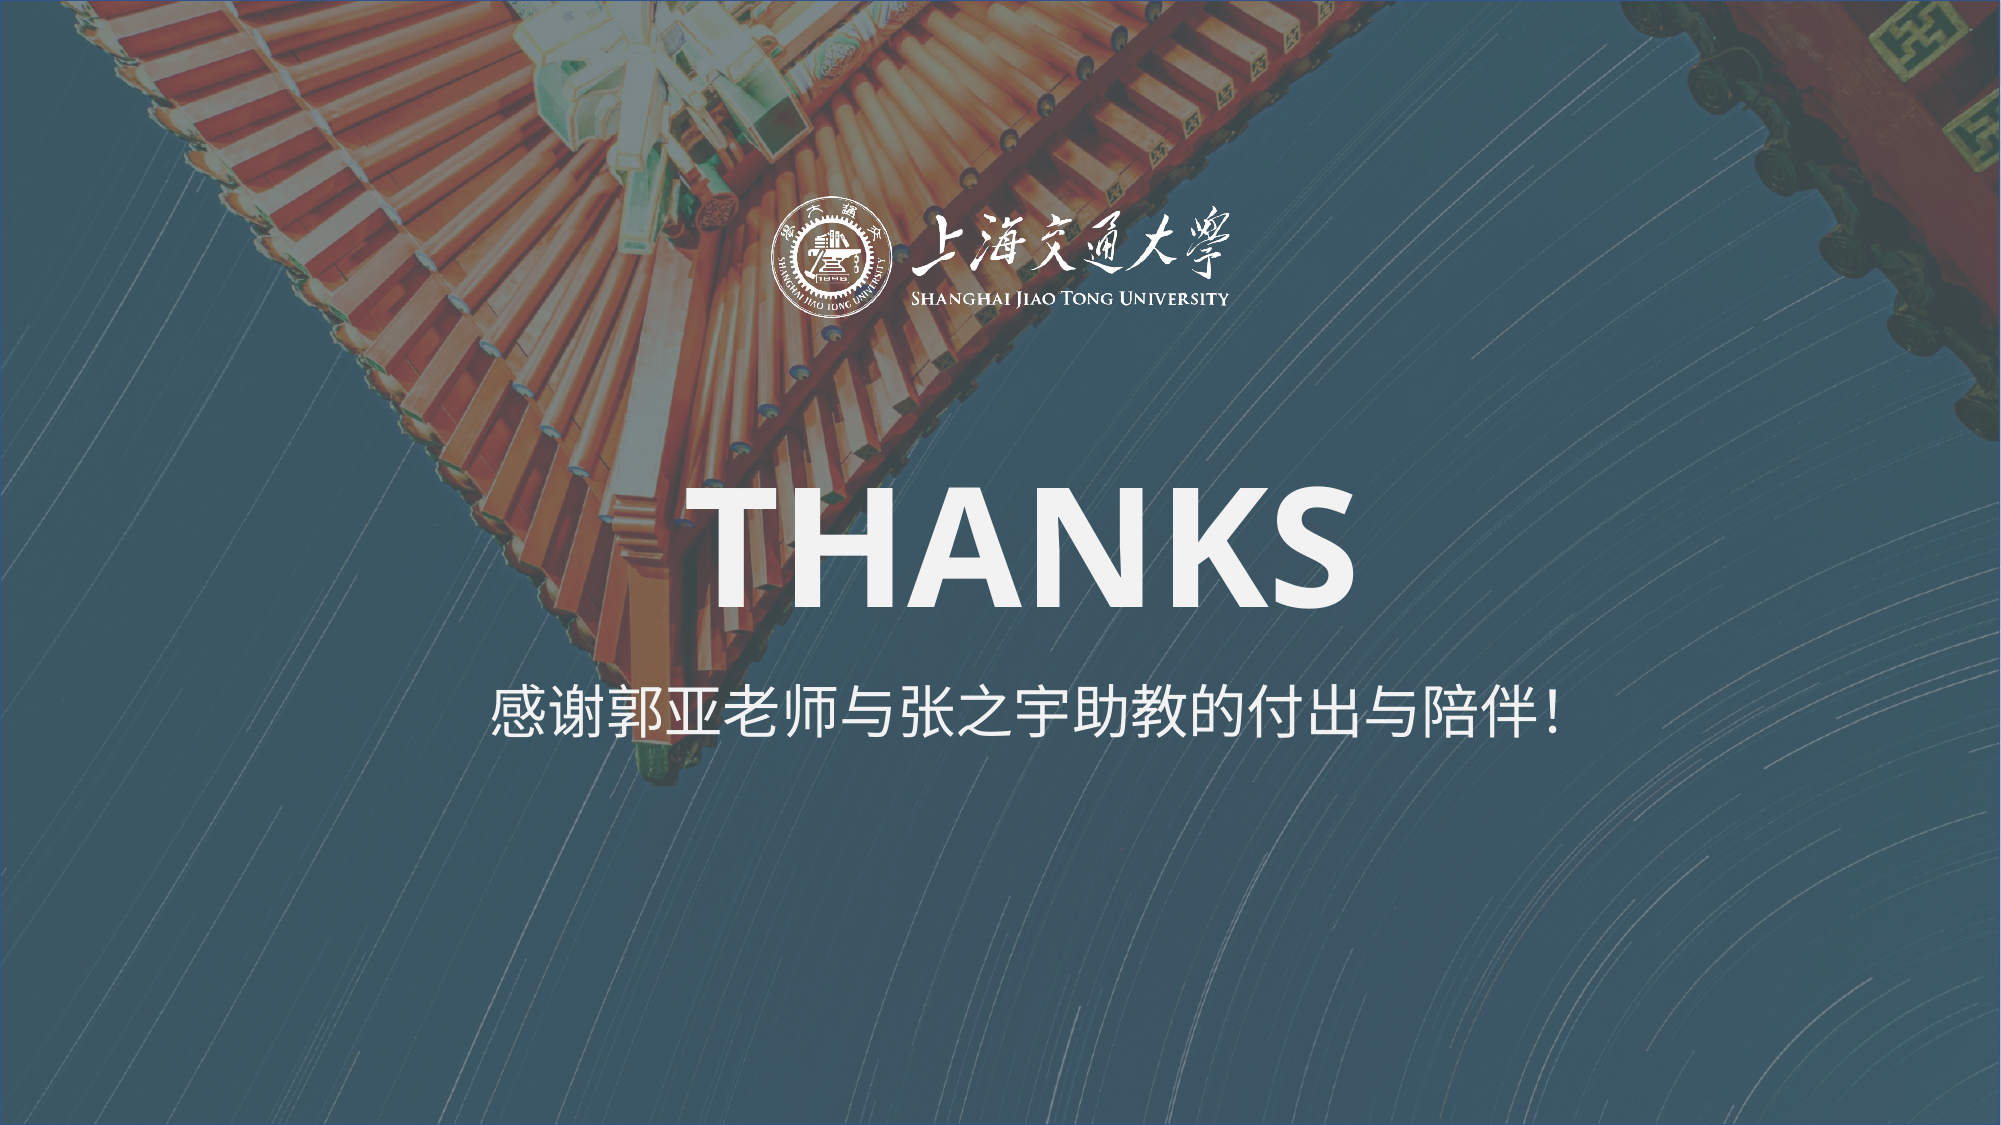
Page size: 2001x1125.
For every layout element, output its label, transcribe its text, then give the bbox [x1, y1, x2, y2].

picture [769, 196, 1231, 318]
text_box THANKS [489, 433, 1556, 649]
text_box 感谢郭亚老师与张之宇助教的付出与陪伴！ [301, 668, 1785, 753]
